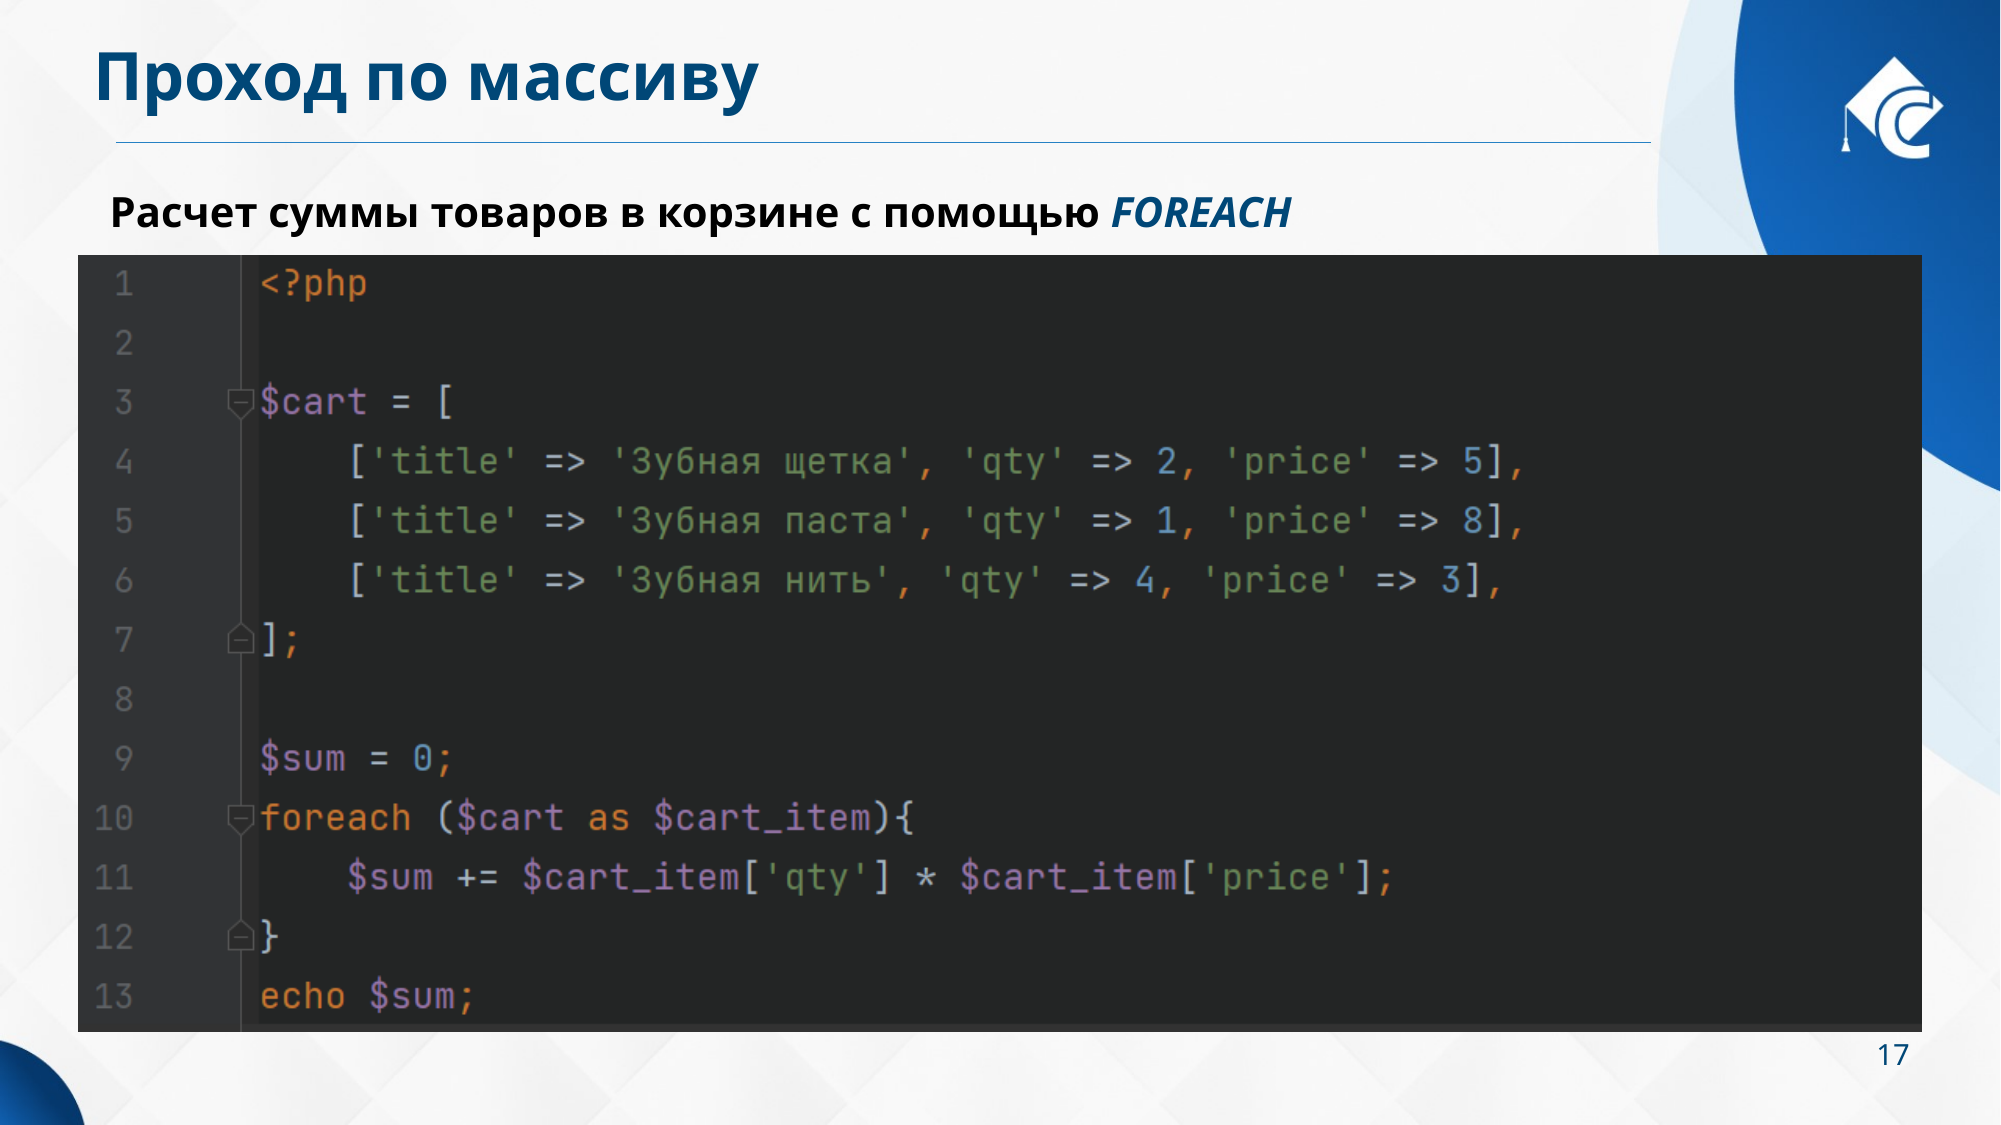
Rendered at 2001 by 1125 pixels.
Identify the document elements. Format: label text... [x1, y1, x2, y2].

title Проход по массиву [78, 20, 1614, 138]
picture [0, 0, 2001, 1125]
text_box Расчет суммы товаров в корзине с помощью FOREACH [94, 184, 1652, 255]
slide_number 17 [1806, 1026, 1925, 1086]
